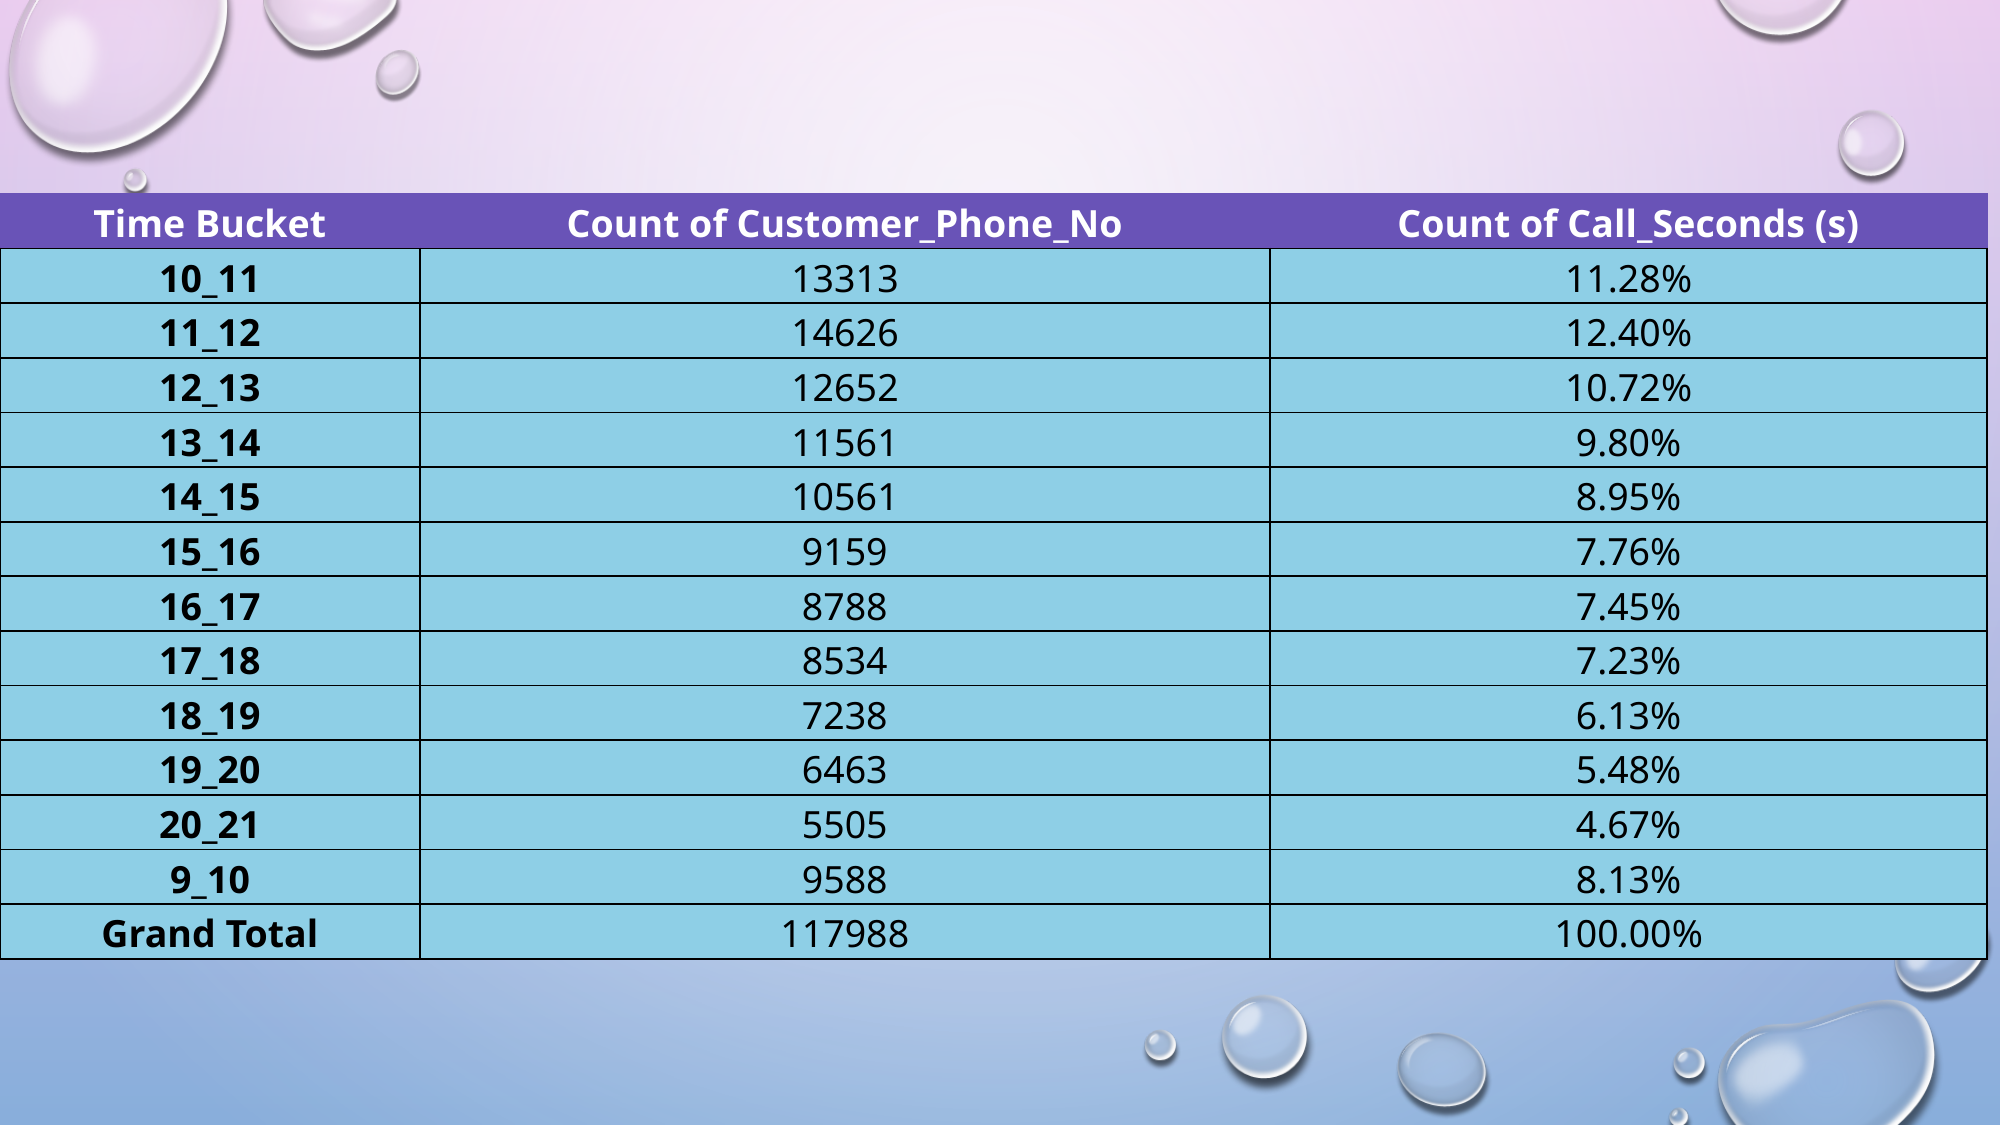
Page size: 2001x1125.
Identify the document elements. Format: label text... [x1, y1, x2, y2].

table_cell 11.28% [1271, 249, 1986, 302]
table_cell 12_13 [1, 359, 419, 412]
table_cell 11_12 [1, 304, 419, 357]
table_cell Grand Total [1, 905, 419, 958]
table_cell 7.23% [1271, 632, 1986, 685]
table_cell 10561 [421, 468, 1269, 521]
table_cell 8.13% [1271, 850, 1986, 903]
table_cell 9.80% [1271, 413, 1986, 466]
table_cell 11561 [421, 413, 1269, 466]
table_cell 12652 [421, 359, 1269, 412]
table_cell 14_15 [1, 468, 419, 521]
picture [0, 0, 2000, 1125]
table_cell 19_20 [1, 741, 419, 794]
table_cell 10_11 [1, 249, 419, 302]
table_cell 12.40% [1271, 304, 1986, 357]
table_cell 20_21 [1, 796, 419, 849]
table_header Time Bucket [1, 195, 420, 248]
table_cell 18_19 [1, 686, 419, 739]
table_cell 8534 [421, 632, 1269, 685]
table_header Count of Call_Seconds (s) [1270, 195, 1986, 248]
table_cell 15_16 [1, 523, 419, 575]
table_cell 6463 [421, 741, 1269, 794]
table_header Count of Customer_Phone_No [420, 195, 1270, 248]
table_cell 9588 [421, 850, 1269, 903]
table_cell 10.72% [1271, 359, 1986, 412]
table_cell 6.13% [1271, 686, 1986, 739]
table_cell 8788 [421, 577, 1269, 630]
table_cell 117988 [421, 905, 1269, 958]
table_cell 5505 [421, 796, 1269, 849]
table_cell 100.00% [1271, 905, 1986, 958]
table_cell 7.45% [1271, 577, 1986, 630]
table_cell 7.76% [1271, 523, 1986, 575]
table_cell 7238 [421, 686, 1269, 739]
table_cell 5.48% [1271, 741, 1986, 794]
table_cell 14626 [421, 304, 1269, 357]
table_cell 4.67% [1271, 796, 1986, 849]
table_cell 13_14 [1, 413, 419, 466]
table_cell 9159 [421, 523, 1269, 575]
table_cell 8.95% [1271, 468, 1986, 521]
table_cell 9_10 [1, 850, 419, 903]
table_cell 17_18 [1, 632, 419, 685]
table_cell 13313 [421, 249, 1269, 302]
table_cell 16_17 [1, 577, 419, 630]
